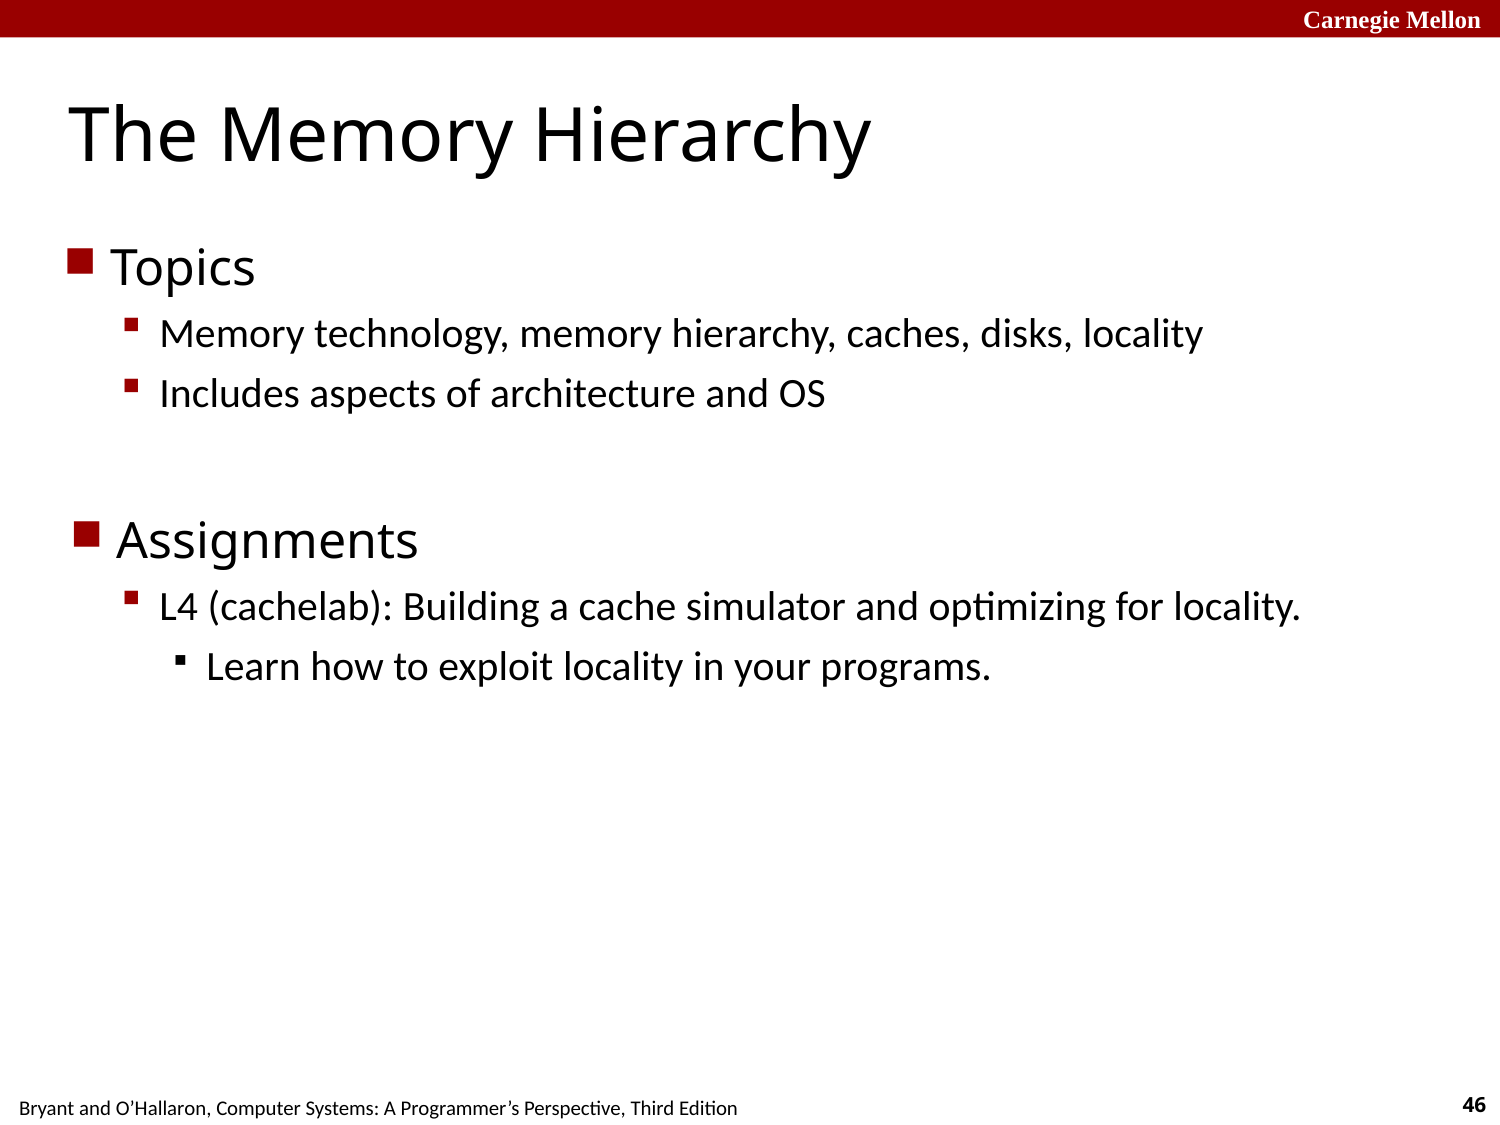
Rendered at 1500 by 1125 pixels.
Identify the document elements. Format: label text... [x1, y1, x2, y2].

list Topics Memory technology, memory hierarchy, caches, disks, locality Includes aspects of architecture and OS Assignments L4 (cachelab): Building a cache simulator and optimizing for locality. Learn how to exploit locality in your programs. [62, 228, 1438, 1122]
title The Memory Hierarchy [62, 41, 1438, 222]
